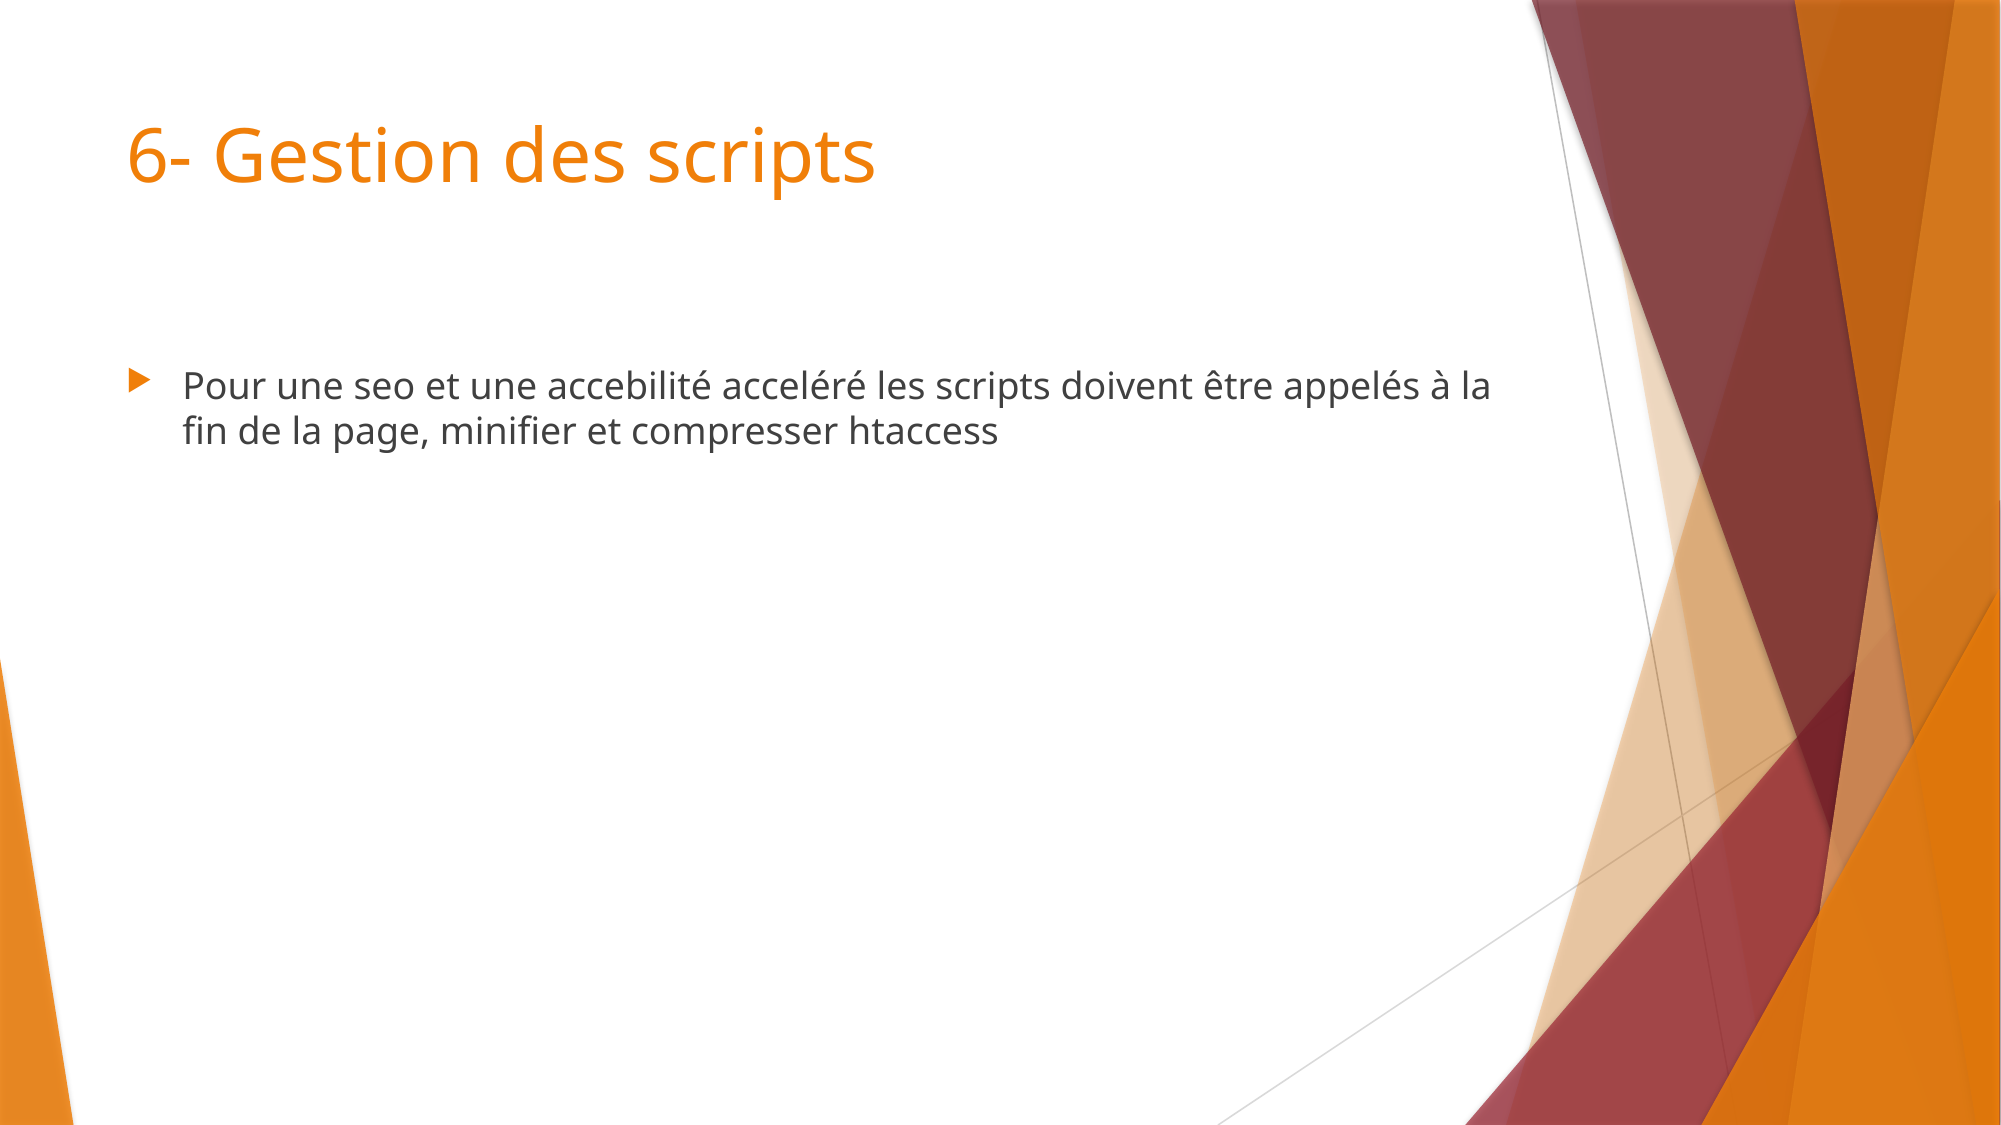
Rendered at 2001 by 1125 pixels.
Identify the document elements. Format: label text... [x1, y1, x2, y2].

list Pour une seo et une accebilité acceléré les scripts doivent être appelés à la fin de la page, minifier et compresser htaccess [111, 354, 1522, 992]
title 6- Gestion des scripts [111, 99, 1522, 317]
